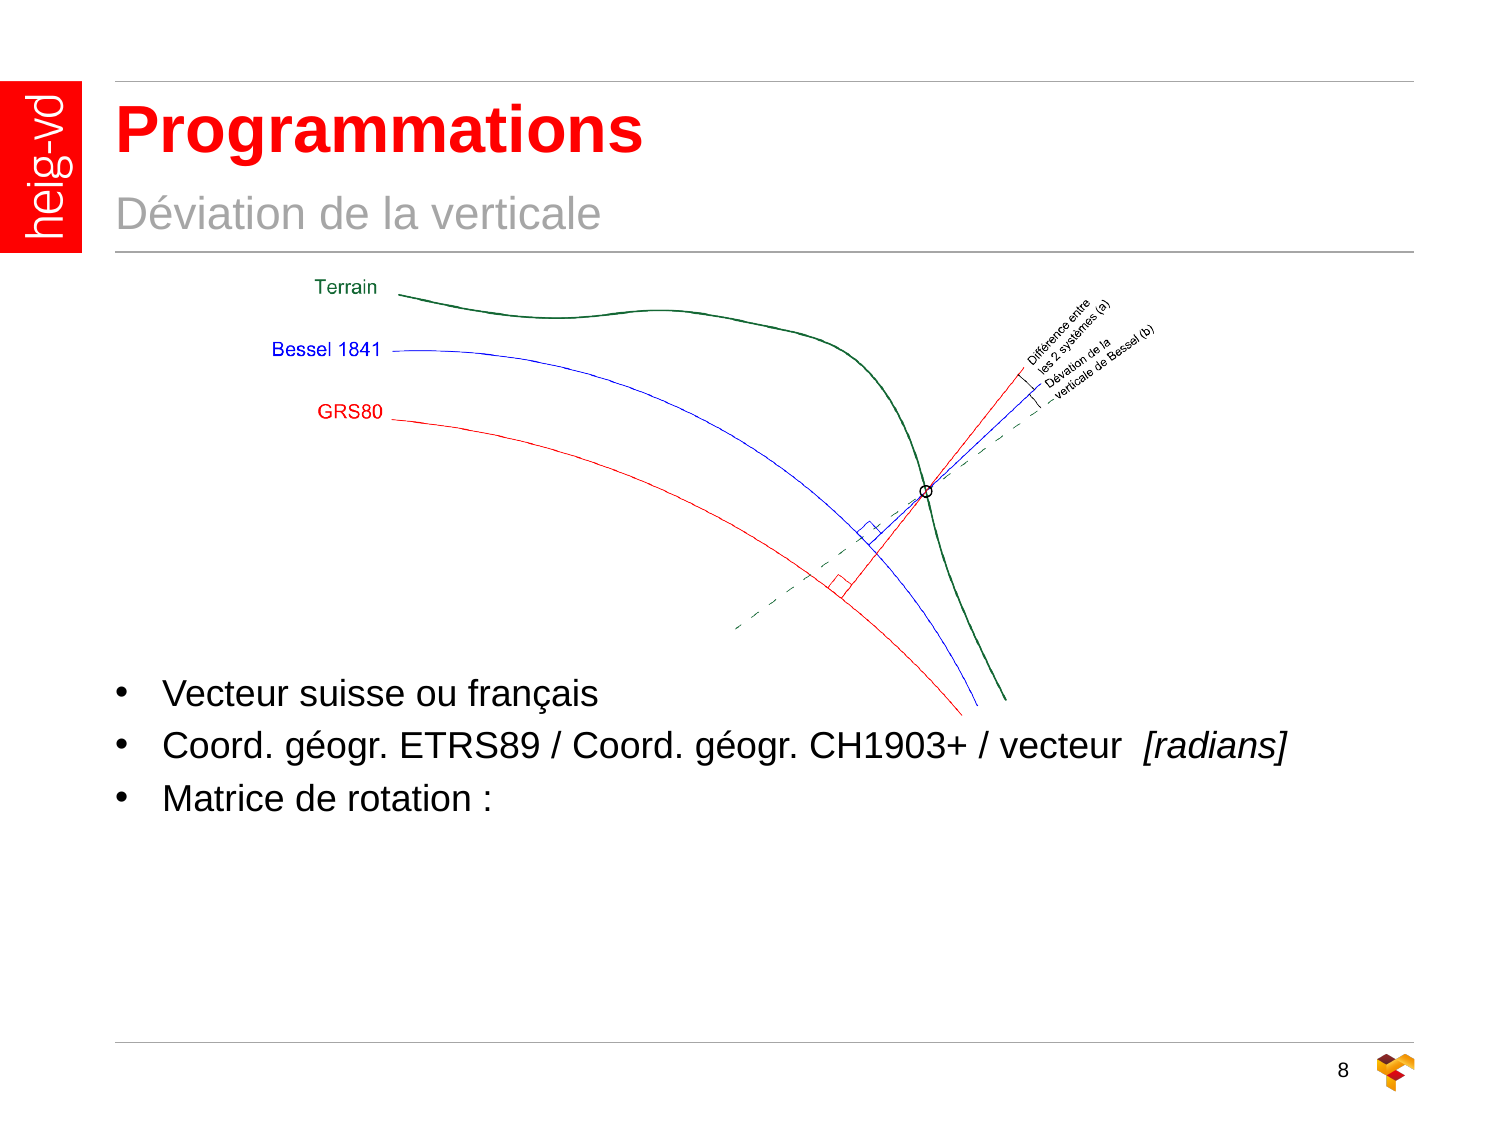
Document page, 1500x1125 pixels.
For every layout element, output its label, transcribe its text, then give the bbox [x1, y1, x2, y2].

picture [243, 243, 1190, 744]
picture [1374, 1051, 1417, 1094]
list Programmations [115, 81, 1415, 170]
list Déviation de la verticale [115, 170, 1415, 253]
slide_number 8 [1014, 1042, 1365, 1096]
picture [0, 81, 82, 253]
